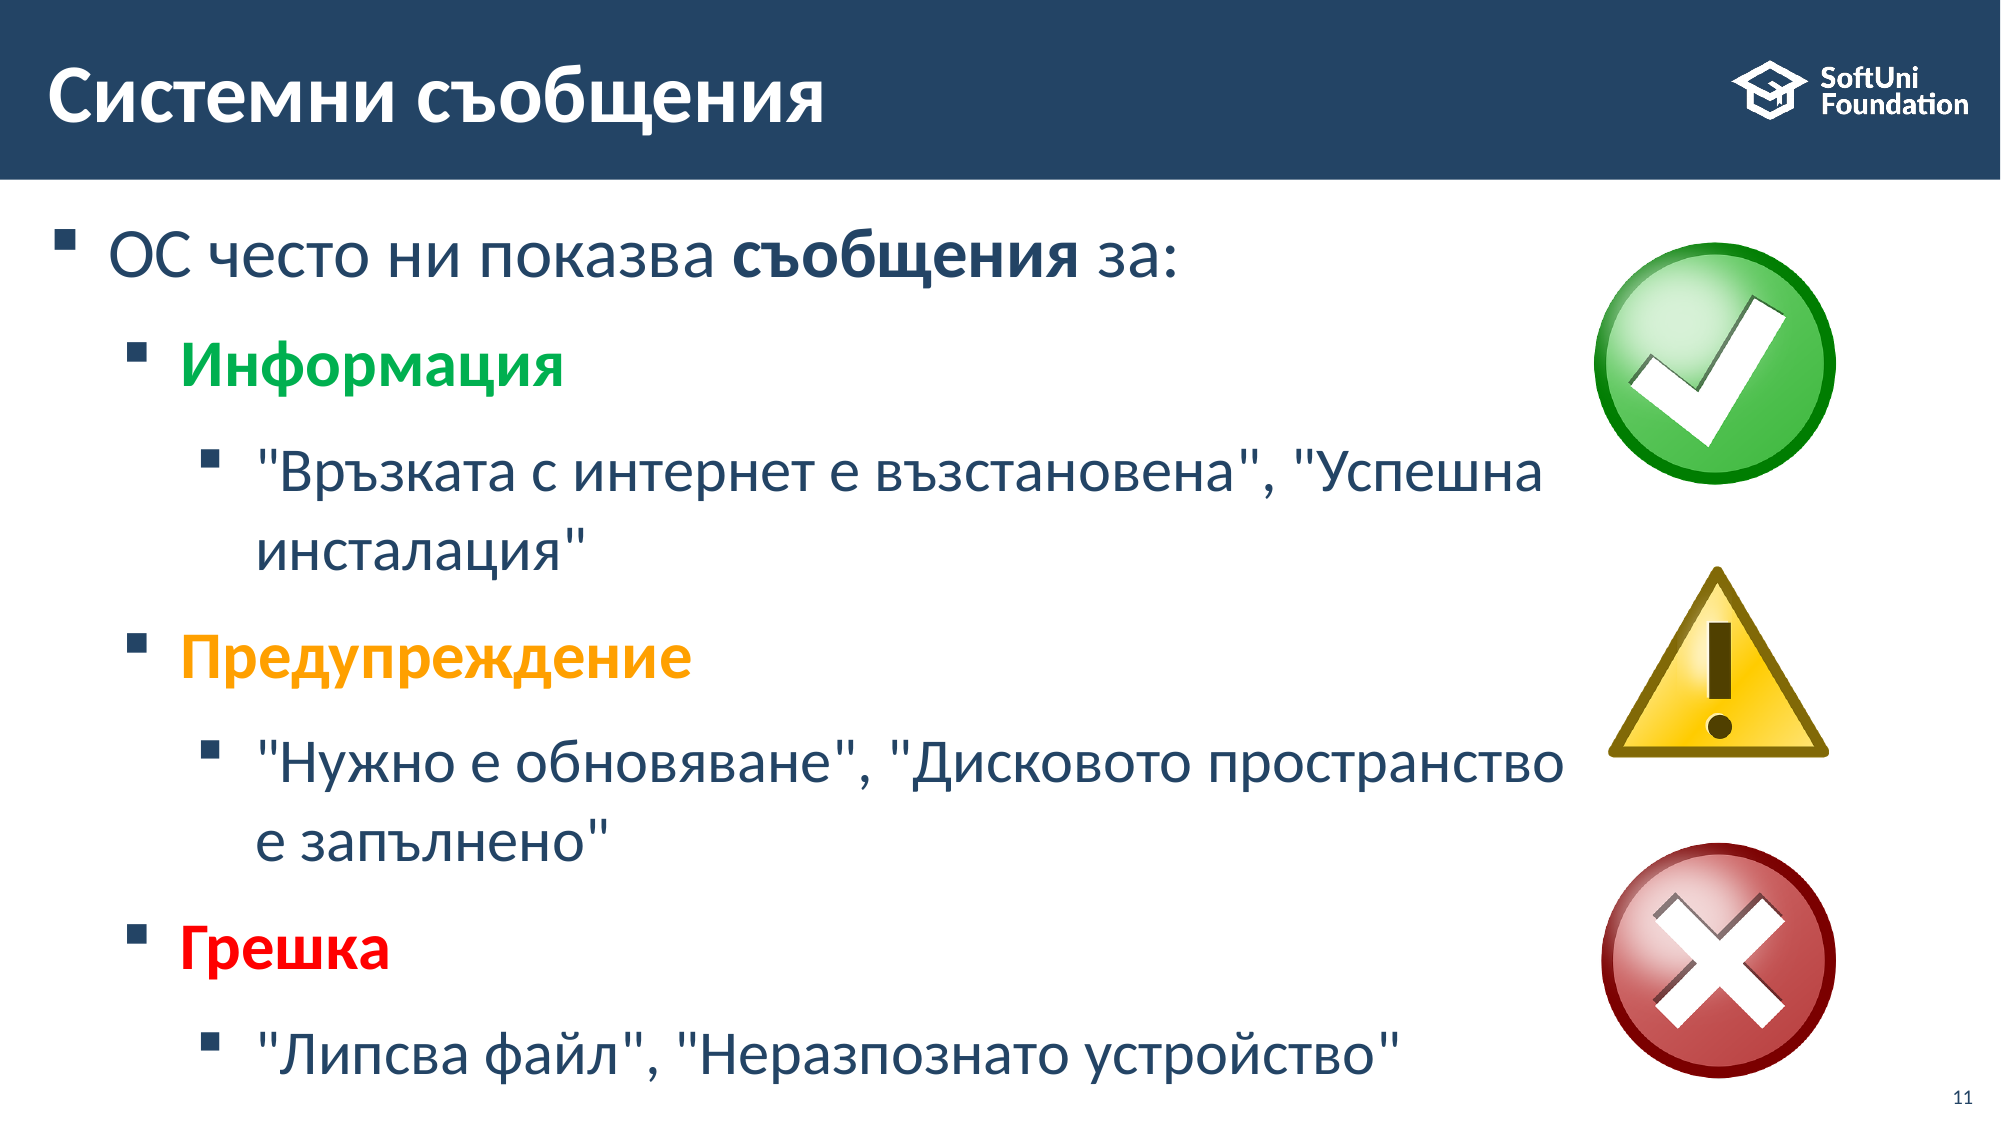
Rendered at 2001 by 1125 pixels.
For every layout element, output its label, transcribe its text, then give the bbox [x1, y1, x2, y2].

picture [1595, 836, 1837, 1086]
title Системни съобщения [31, 16, 1716, 162]
picture [1588, 236, 1845, 493]
picture [1602, 561, 1830, 768]
picture [1731, 60, 1968, 120]
list ОС често ни показва съобщения за: Информация "Връзката с интернет е възстановена", "Успешна инсталация" Предупреждение "Нужно е обновяване", "Дисковото пространство е запълнено" Грешка "Липсва файл", "Неразпознато устройство" [31, 196, 1613, 1104]
slide_number 11 [1927, 1067, 1989, 1117]
